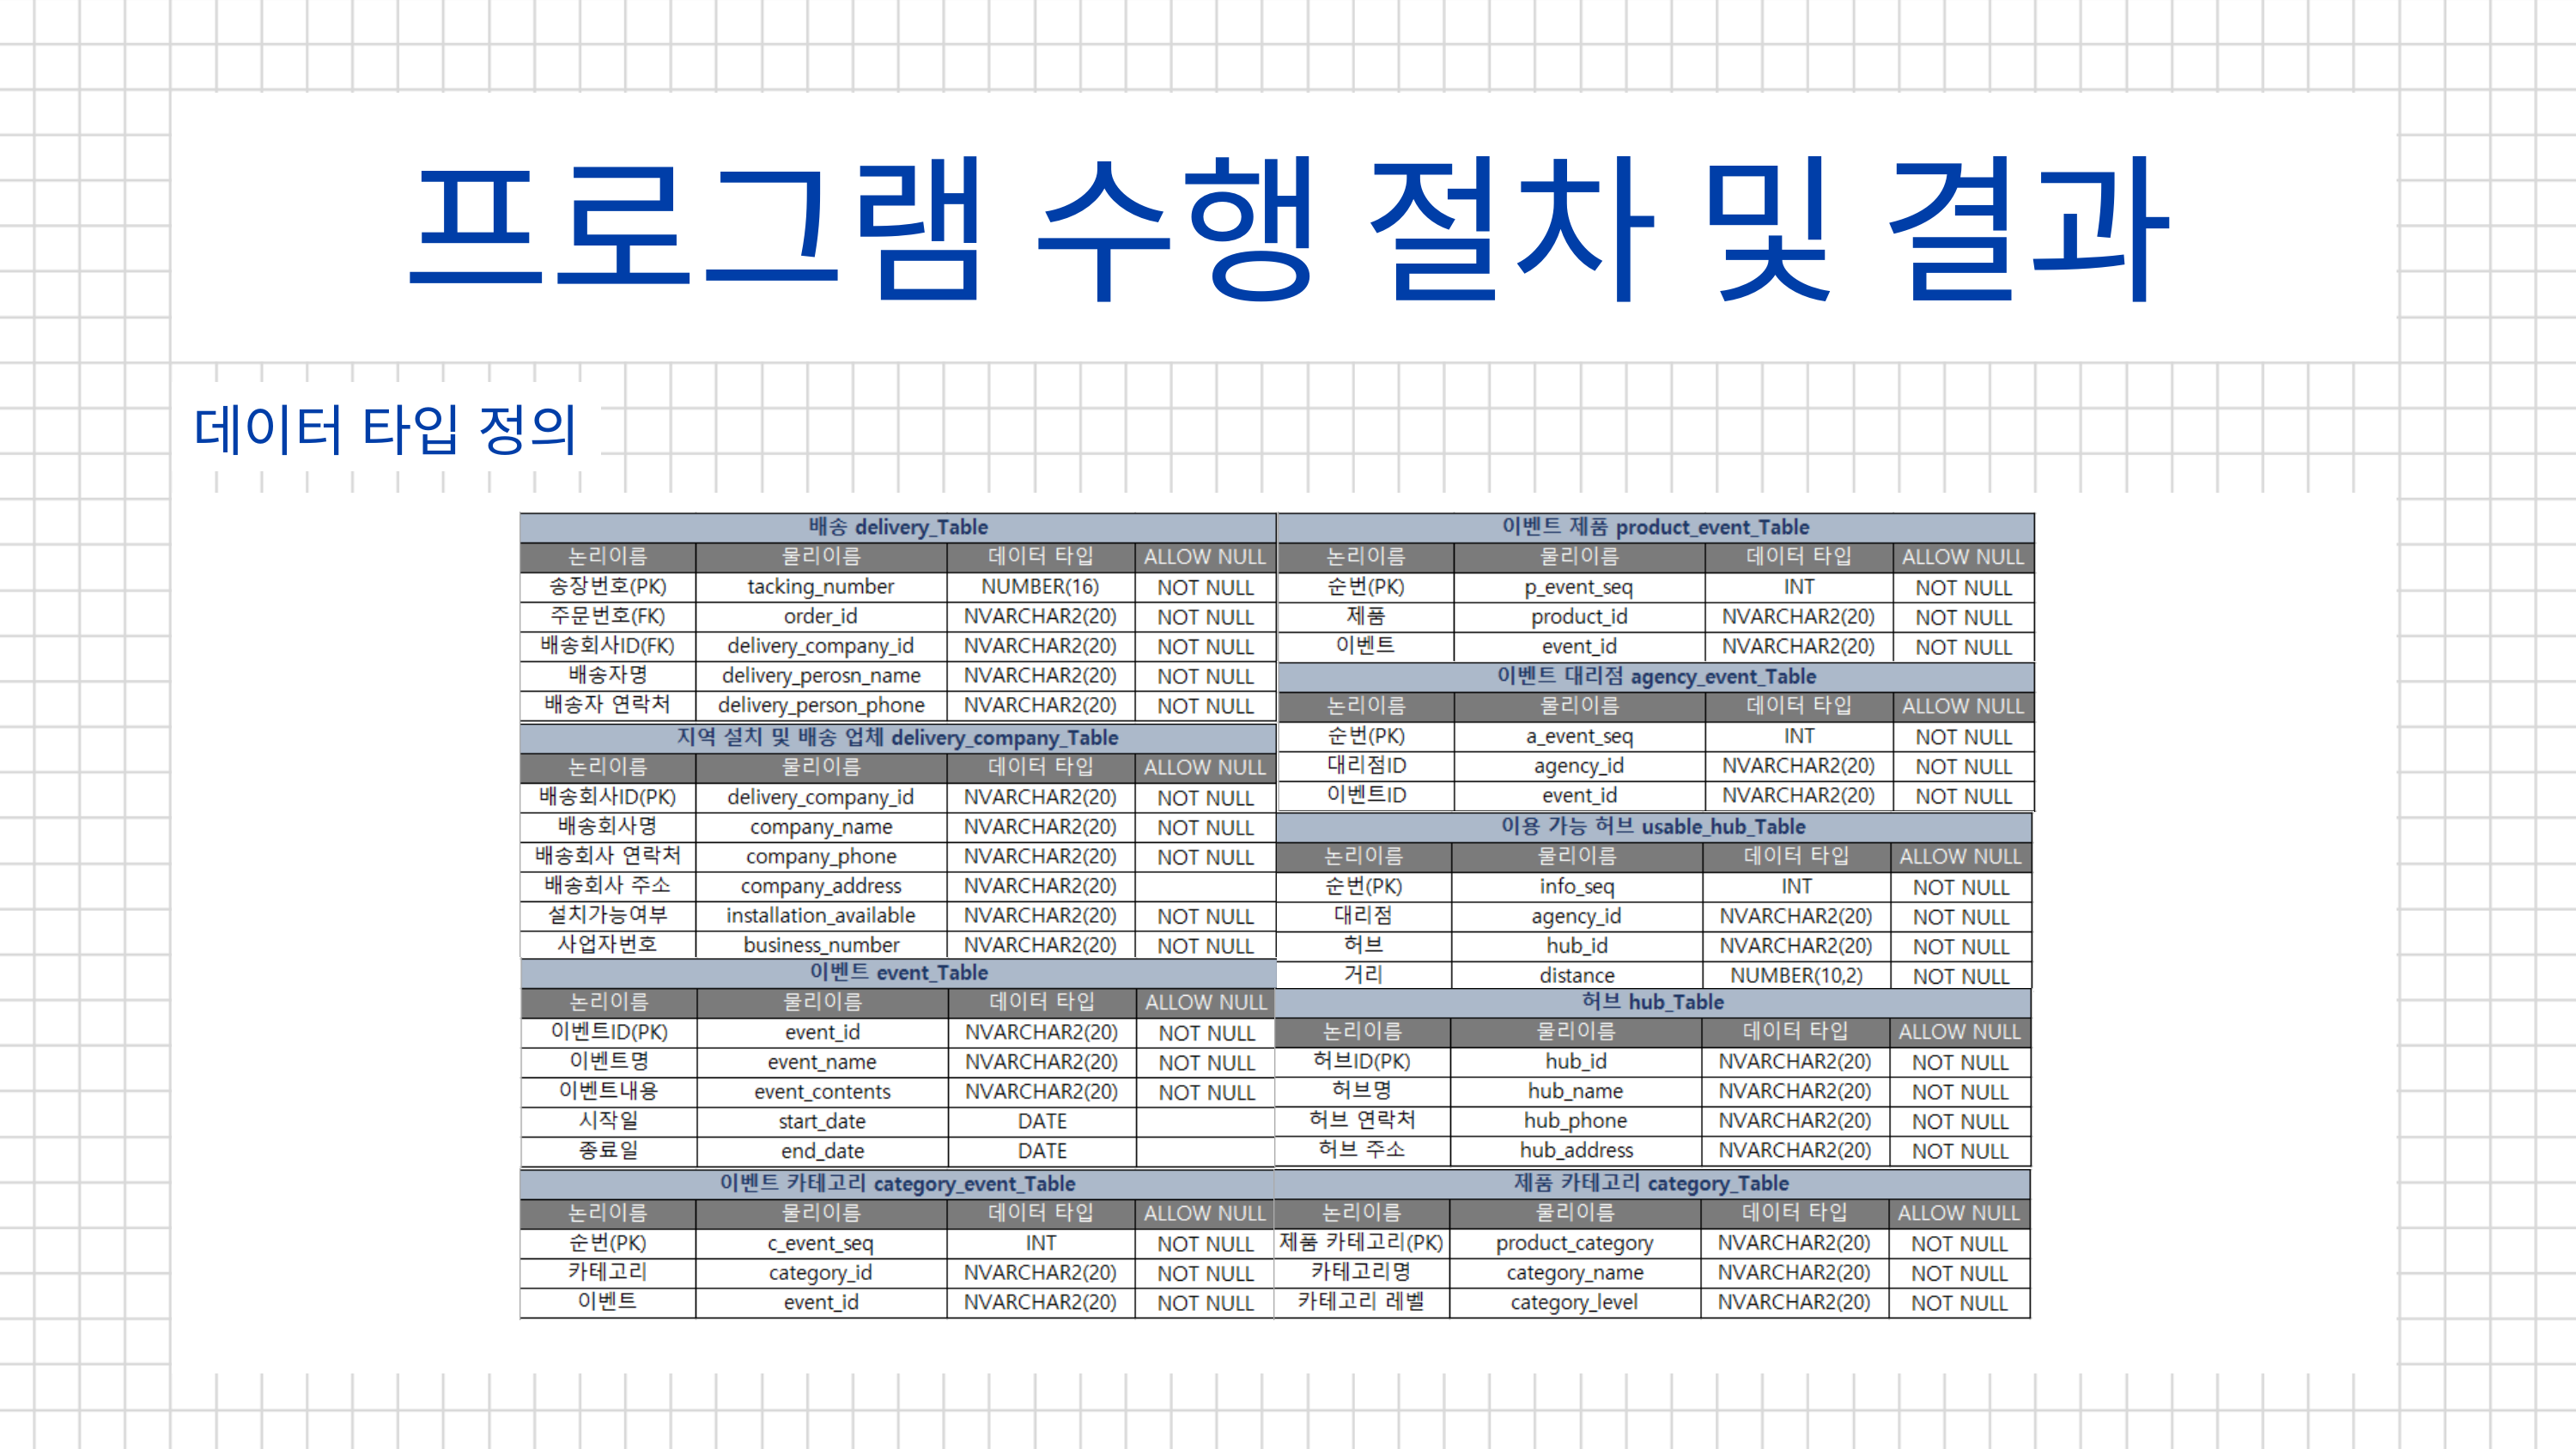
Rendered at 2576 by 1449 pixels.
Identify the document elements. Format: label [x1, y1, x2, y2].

text_box [0, 0, 2576, 1449]
text_box [171, 492, 2397, 1374]
picture [519, 512, 2038, 1320]
text_box [171, 92, 2397, 361]
text_box [171, 381, 602, 472]
